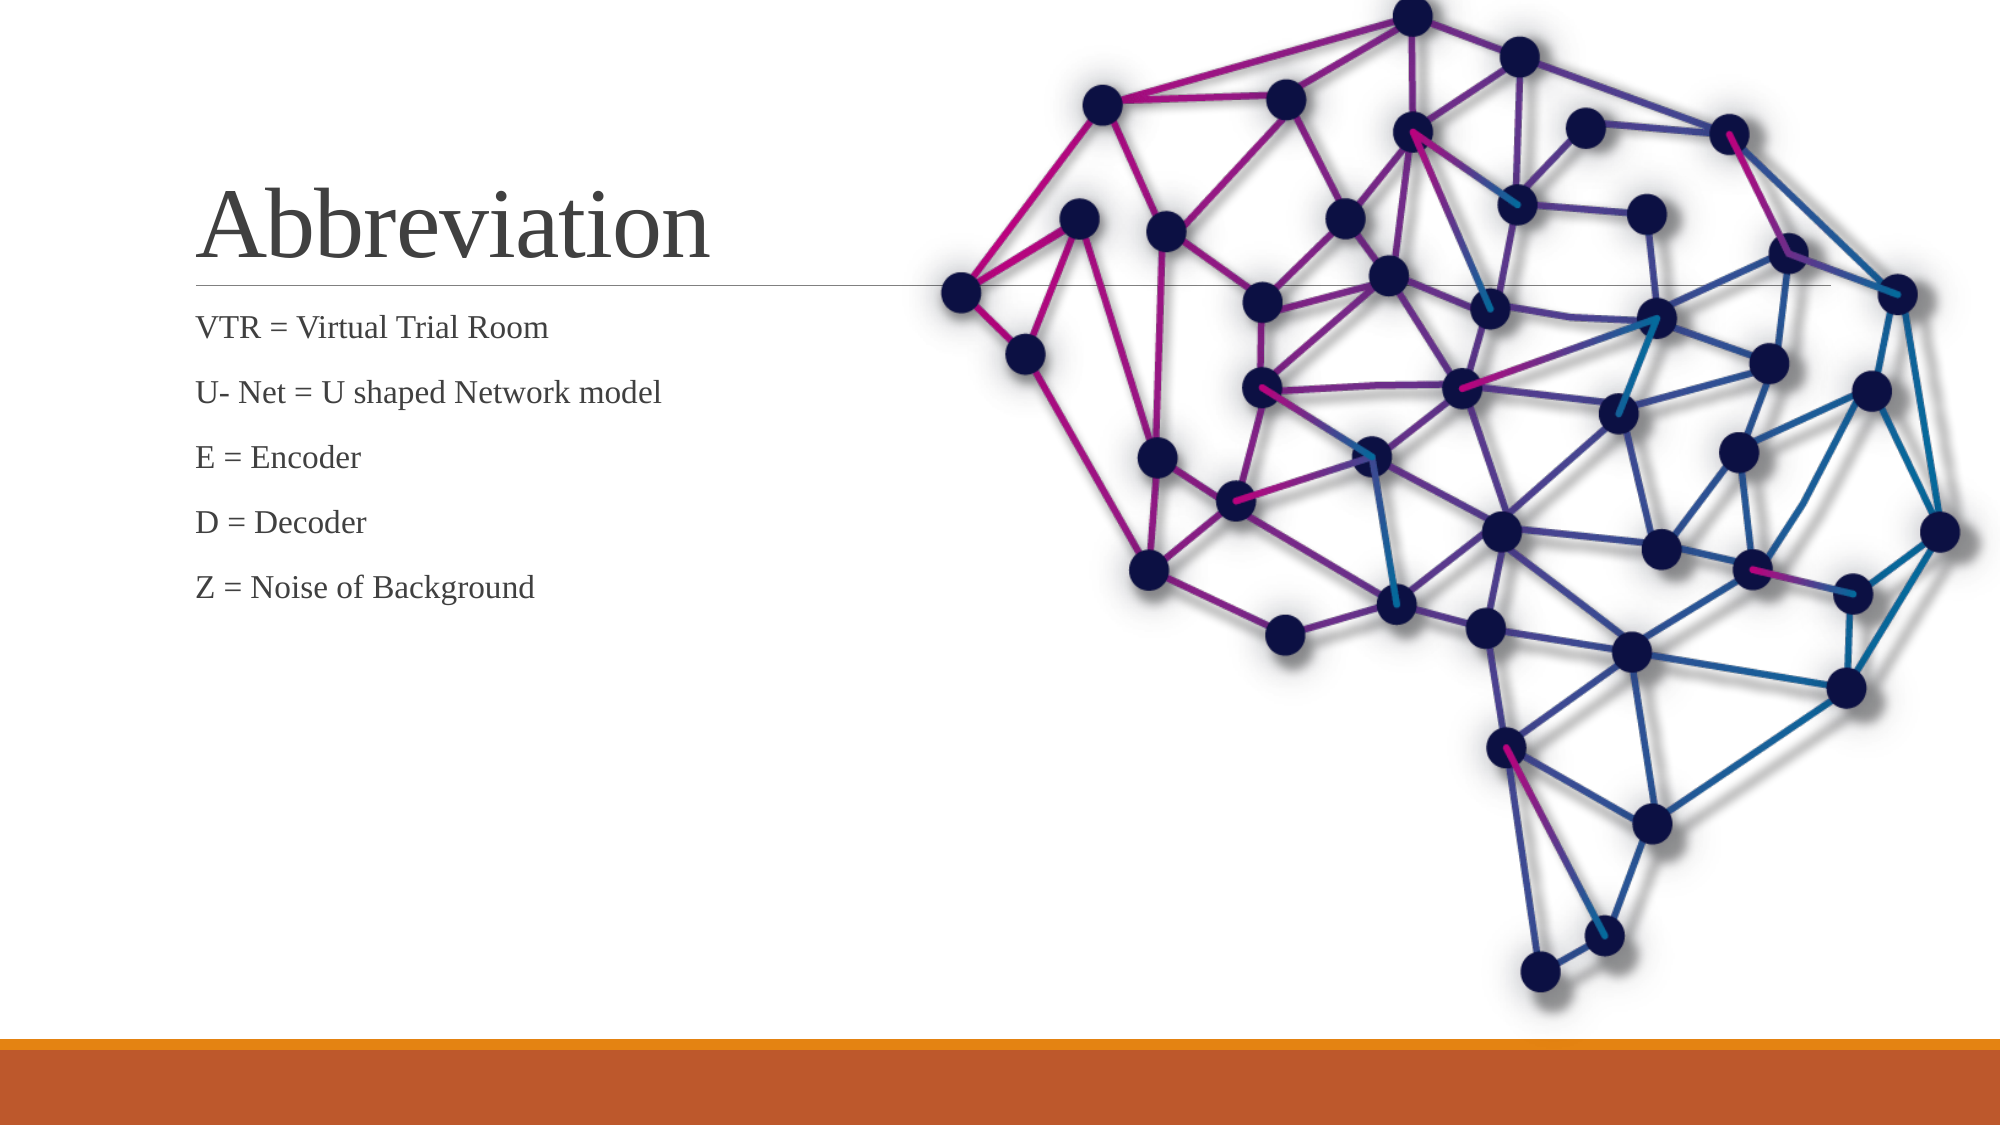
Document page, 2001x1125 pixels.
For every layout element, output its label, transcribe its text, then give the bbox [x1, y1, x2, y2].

list VTR = Virtual Trial Room U- Net = U shaped Network model E = Encoder D = Decoder Z = Noise of Background [180, 302, 892, 963]
picture [899, 0, 2000, 1034]
title Abbreviation [180, 47, 892, 285]
